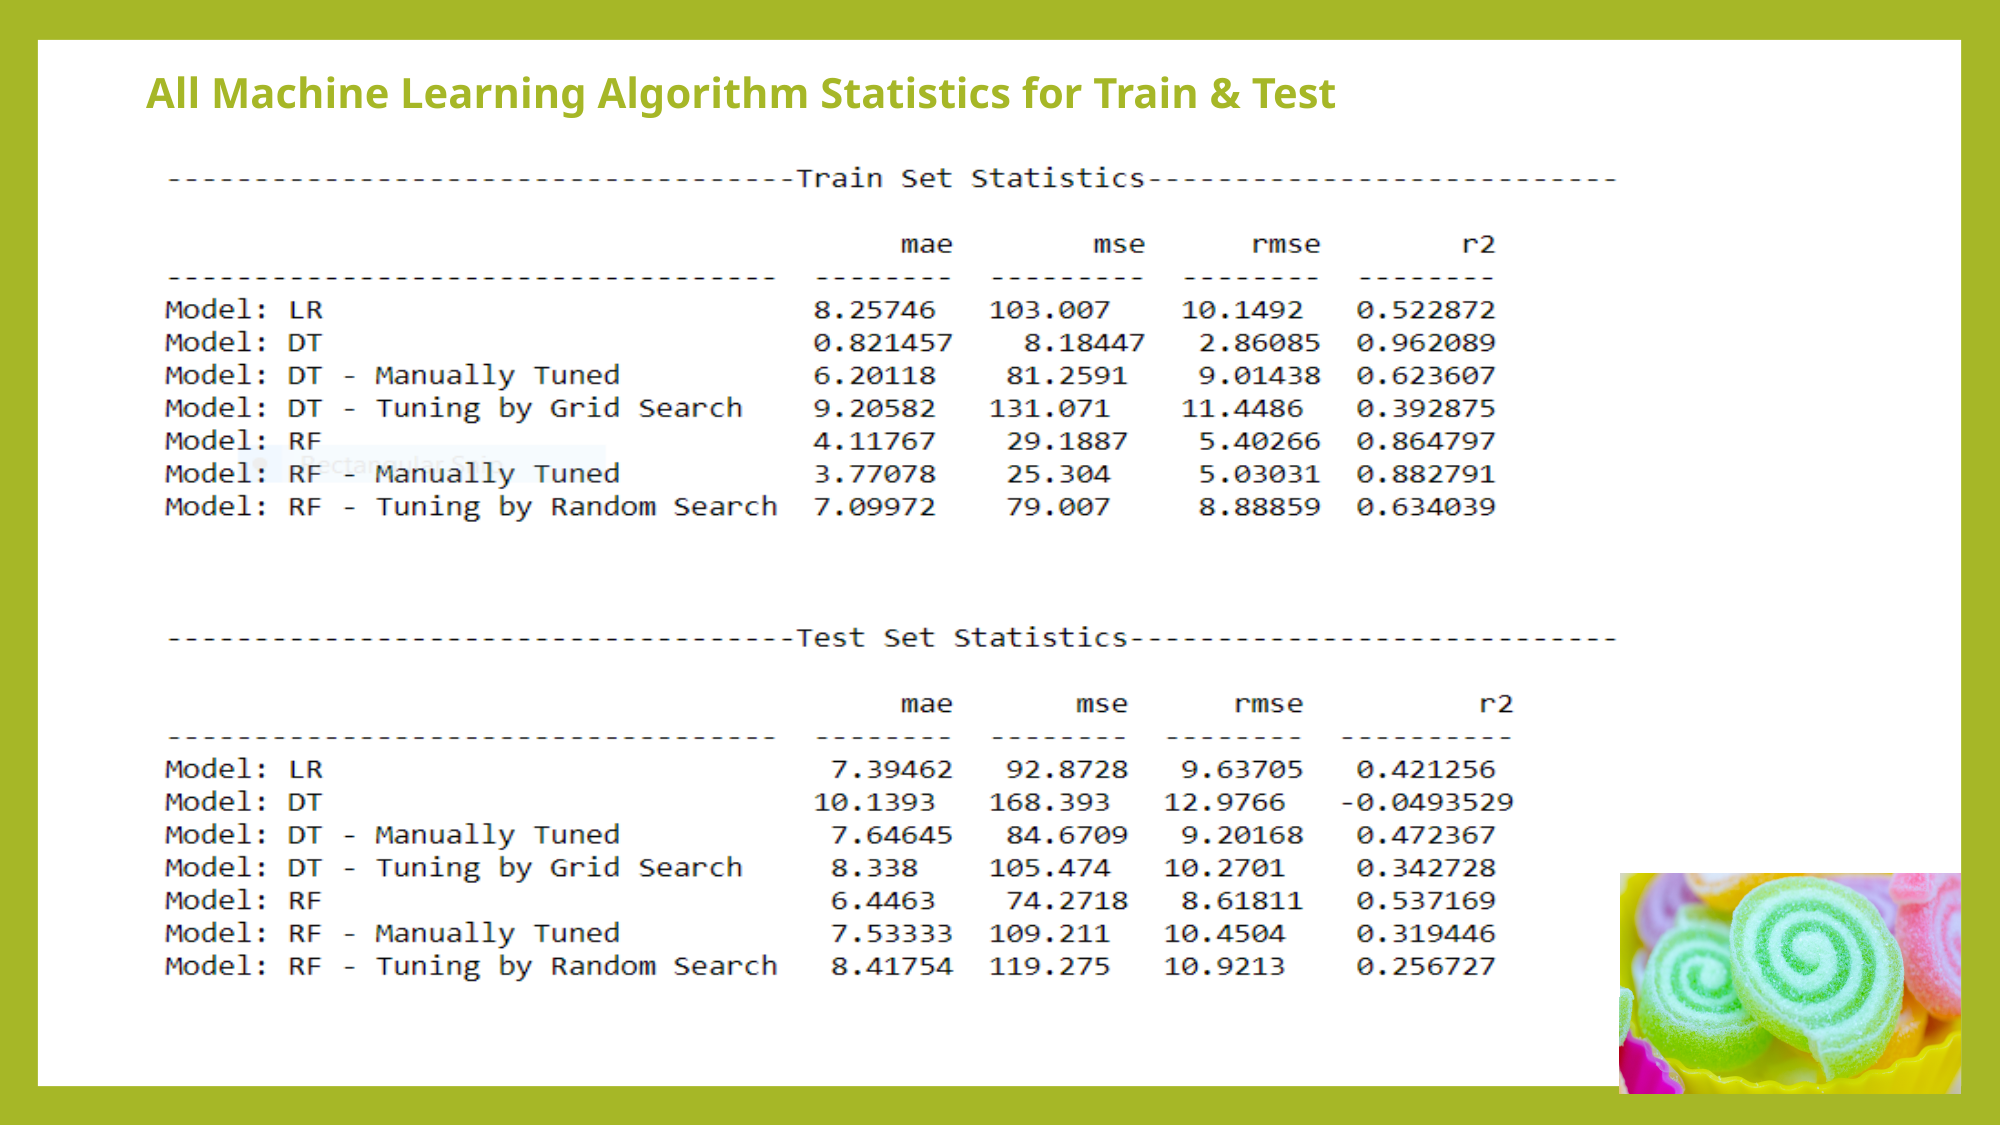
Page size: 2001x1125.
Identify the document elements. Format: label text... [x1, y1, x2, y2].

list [1618, 873, 1961, 1095]
title [59, 59, 1710, 188]
text_box All Machine Learning Algorithm Statistics for Train & Test [131, 59, 1754, 125]
picture [130, 127, 1620, 998]
